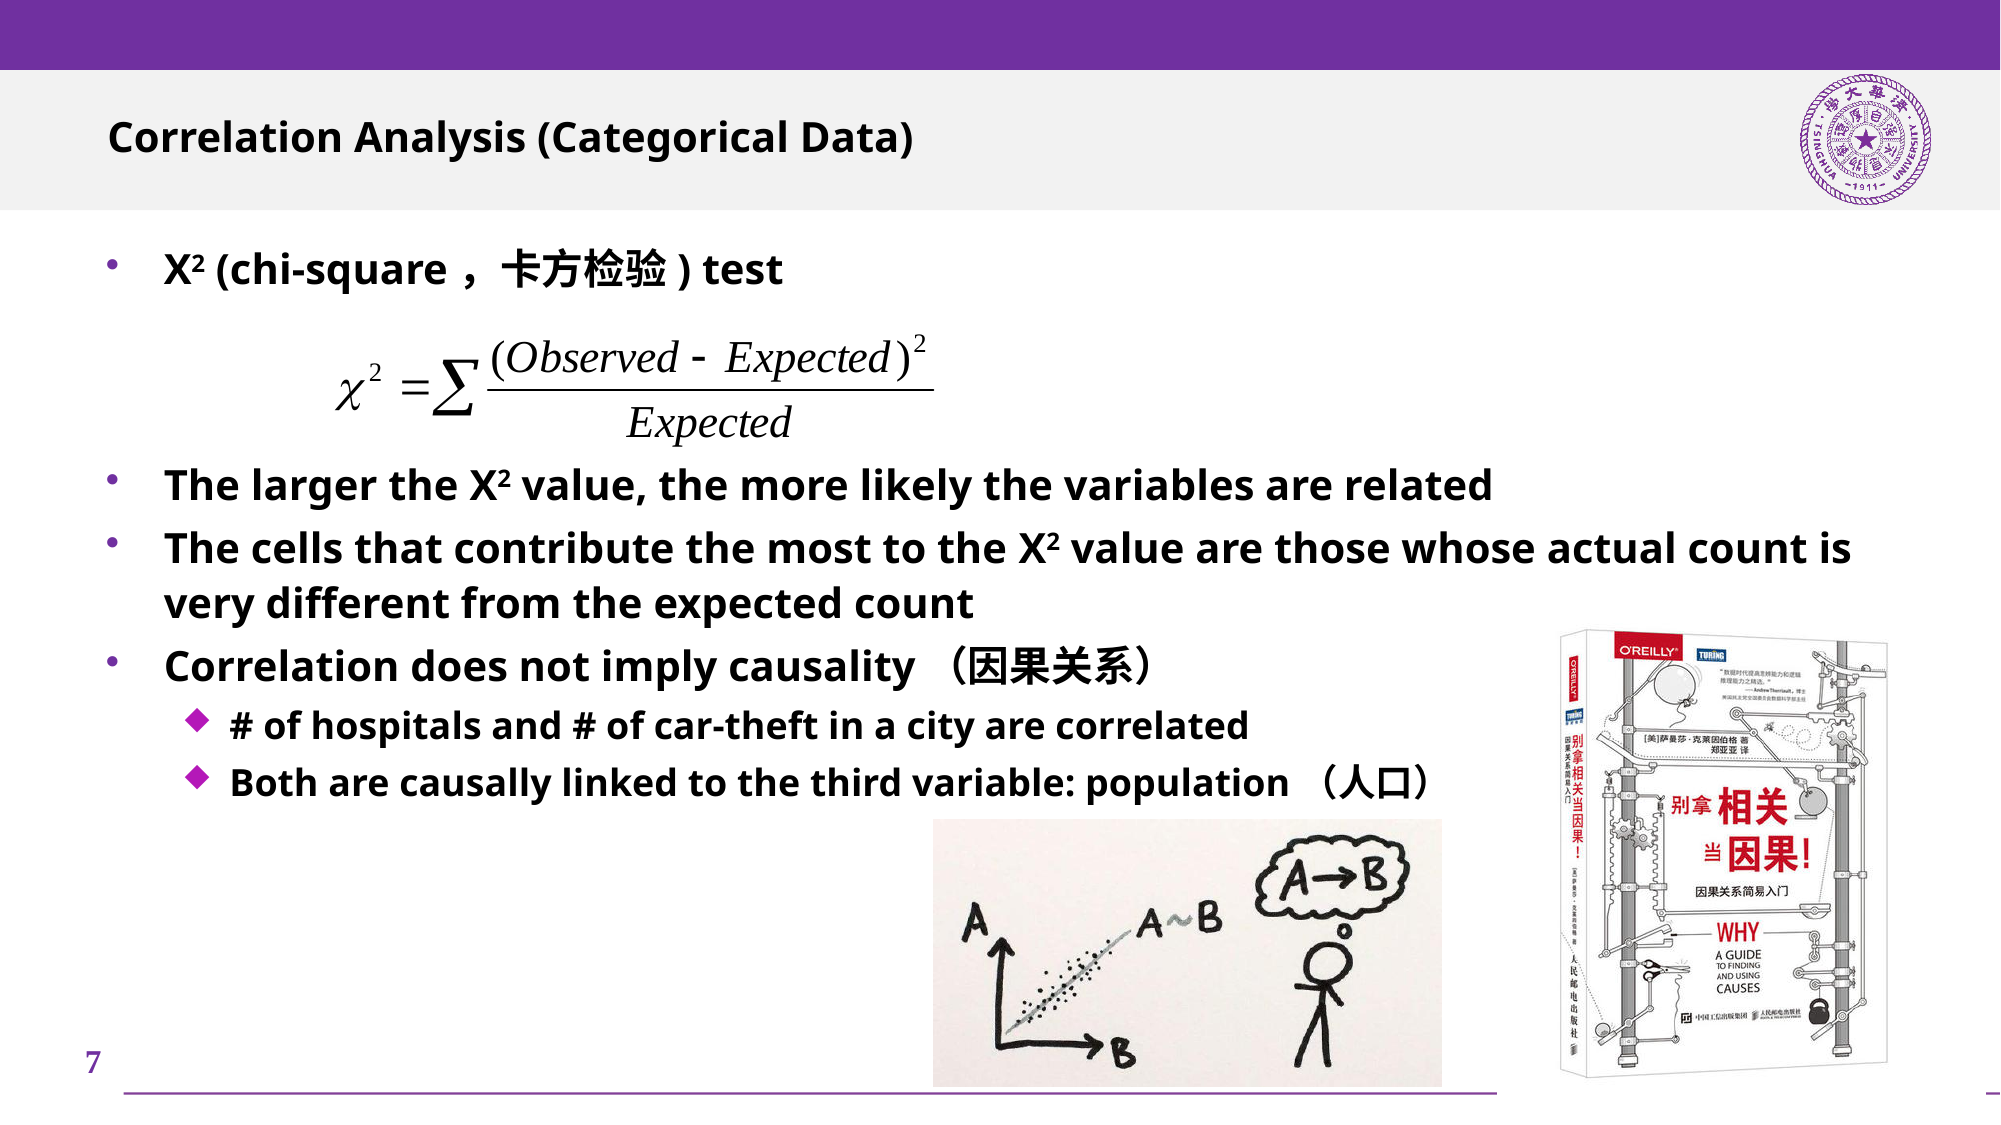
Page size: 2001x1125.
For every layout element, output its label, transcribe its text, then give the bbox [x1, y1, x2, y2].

picture [1497, 606, 1987, 1096]
picture [1800, 74, 1931, 205]
list Χ2 (chi-square，卡方检验) test The larger the Χ2 value, the more likely the variables are related The cells that contribute the most to the Χ2 value are those whose actual count is very different from the expected count Correlation does not imply causality（因果关系） # of hospitals and # of car-theft in a city are correlated Both are causally linked to the third variable: population（人口） [92, 230, 1940, 1096]
title Correlation Analysis (Categorical Data) [92, 60, 1794, 212]
picture [932, 819, 1442, 1088]
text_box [327, 321, 944, 455]
